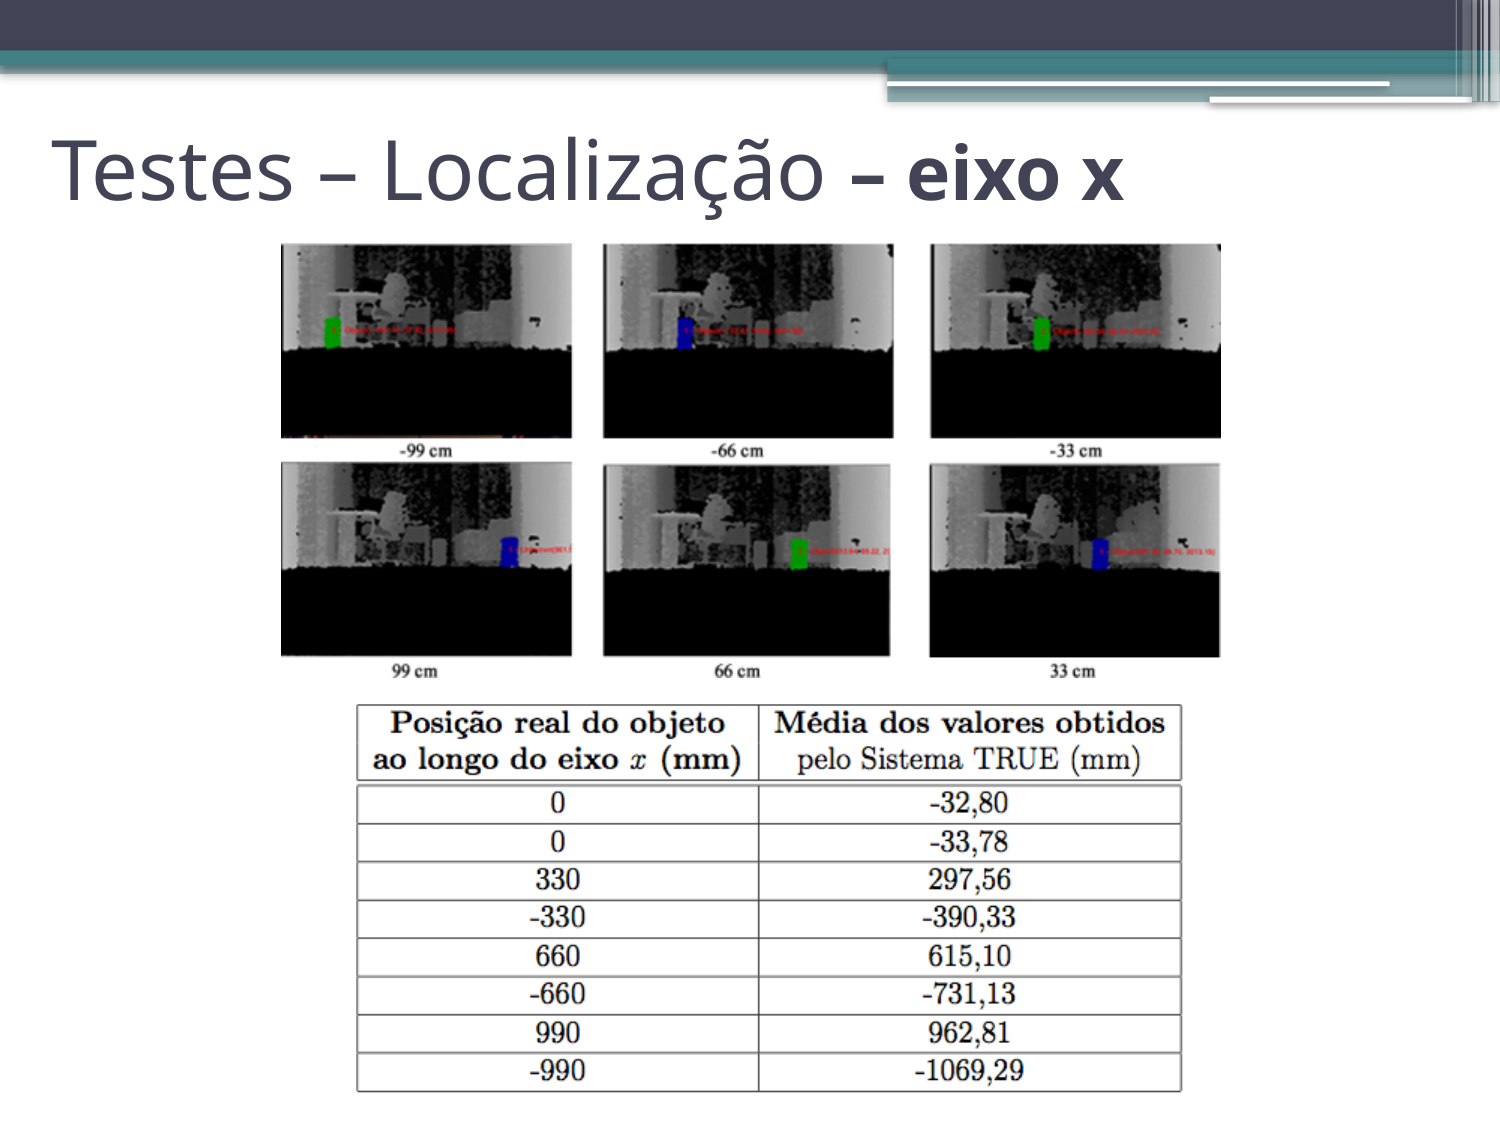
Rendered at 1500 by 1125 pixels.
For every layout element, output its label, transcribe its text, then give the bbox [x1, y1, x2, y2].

picture [281, 243, 1221, 678]
picture [352, 700, 1190, 1100]
text_box Testes – Localização – eixo x [36, 79, 1471, 255]
